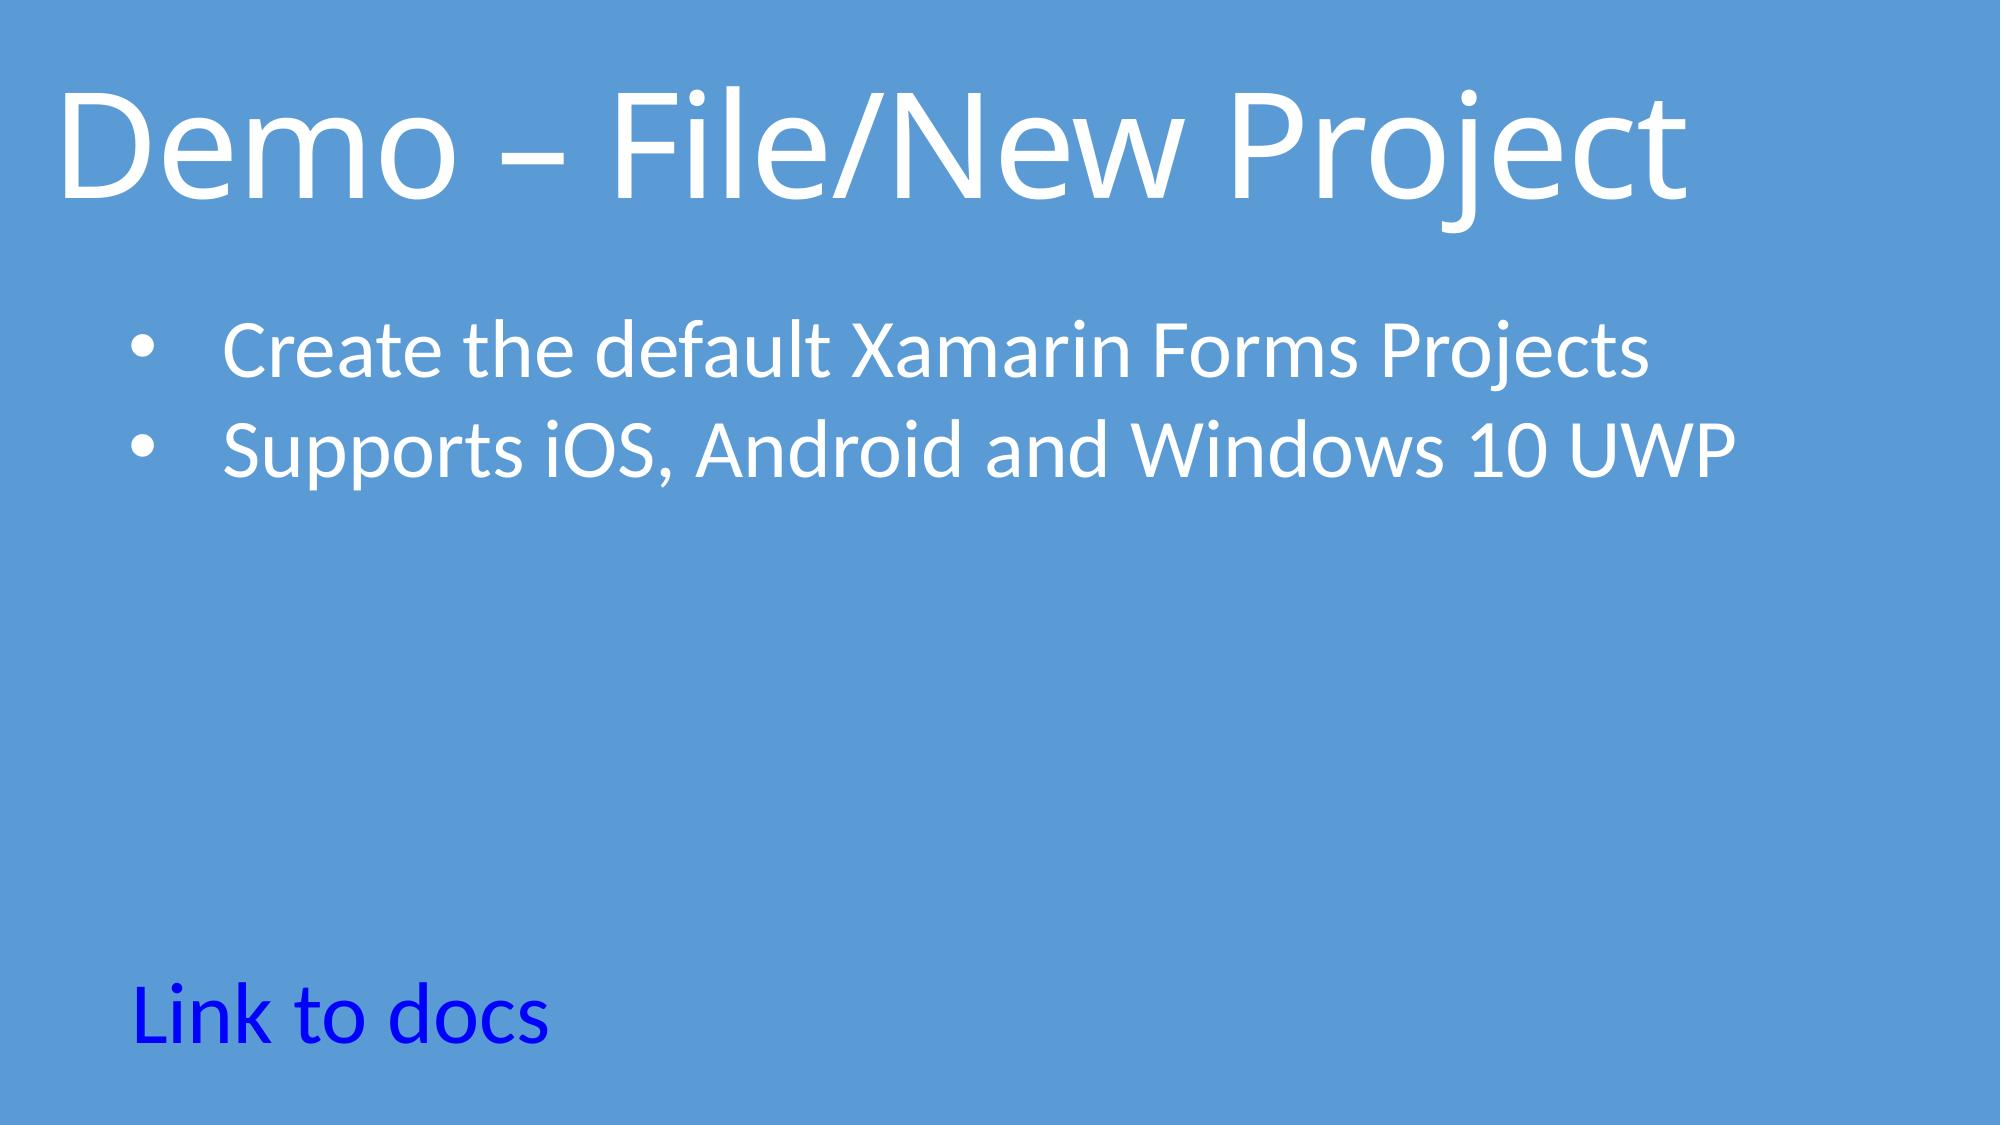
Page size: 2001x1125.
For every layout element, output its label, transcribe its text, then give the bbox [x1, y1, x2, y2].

text_box Create the default Xamarin Forms Projects Supports iOS, Android and Windows 10 UWP [121, 287, 1849, 503]
text_box Link to docs [123, 948, 559, 1069]
title Demo – File/New Project [43, 55, 1957, 248]
